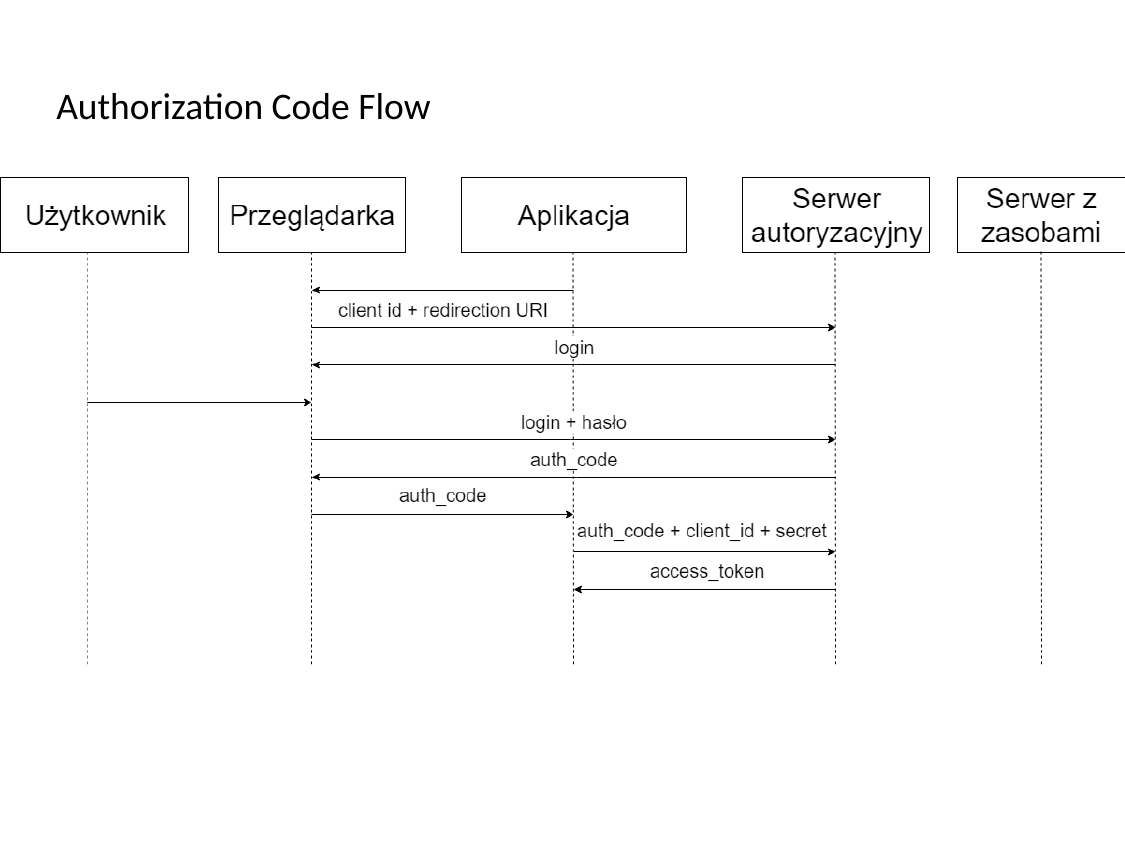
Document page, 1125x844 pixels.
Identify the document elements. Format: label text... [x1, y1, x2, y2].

picture [0, 177, 1125, 666]
text_box Authorization Code Flow [56, 33, 1069, 175]
